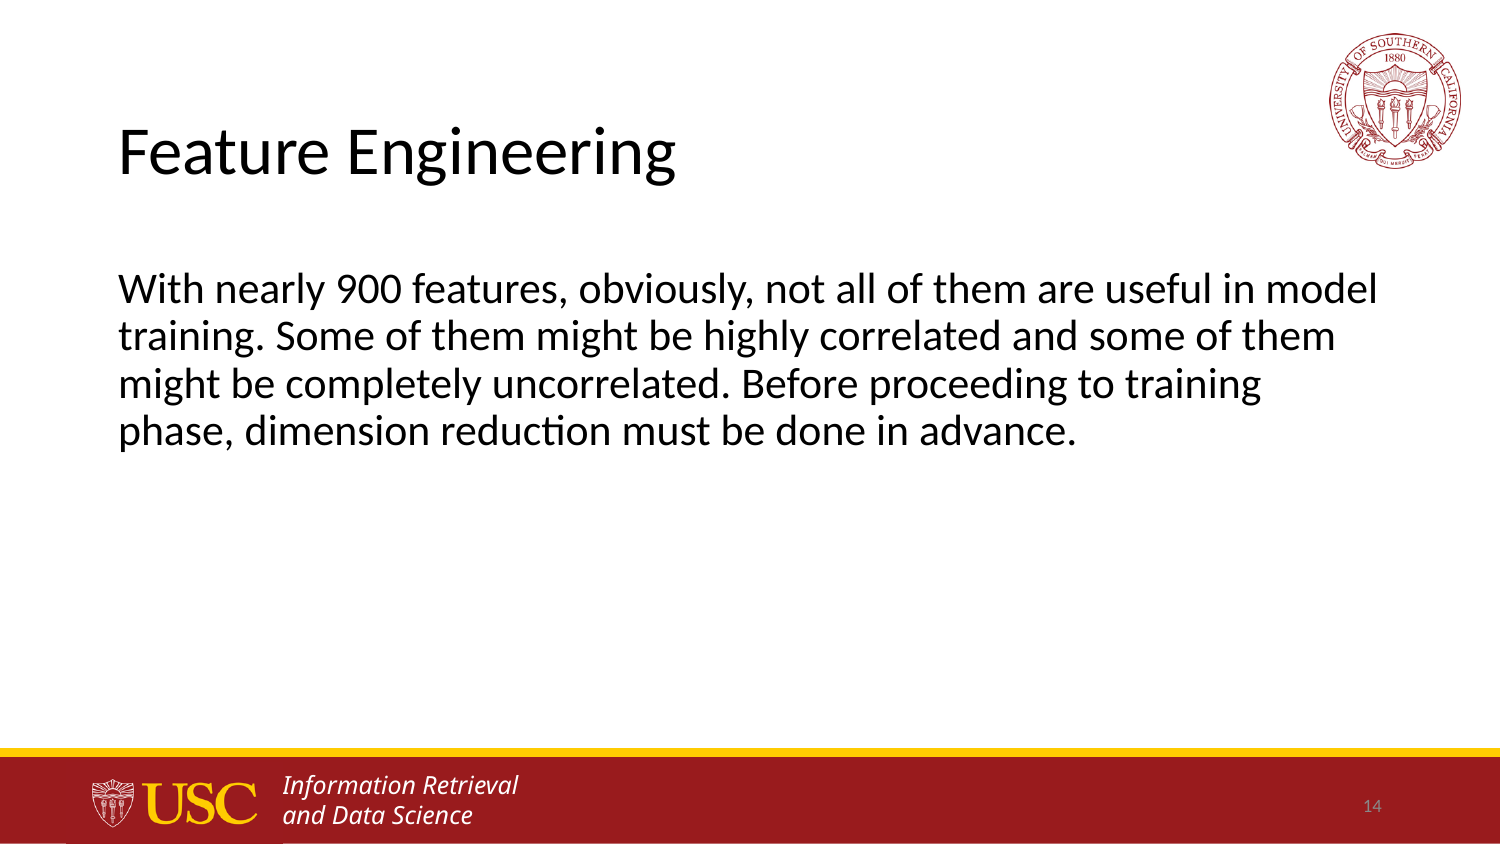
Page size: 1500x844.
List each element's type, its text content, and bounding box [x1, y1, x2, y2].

slide_number 14 [1059, 782, 1397, 827]
picture [1329, 33, 1461, 169]
title Feature Engineering [103, 71, 1397, 235]
picture [66, 762, 283, 844]
list With nearly 900 features, obviously, not all of them are useful in model training. Some of them might be highly correlated and some of them might be completely uncorrelated. Before proceeding to training phase, dimension reduction must be done in advance. [103, 258, 1397, 706]
